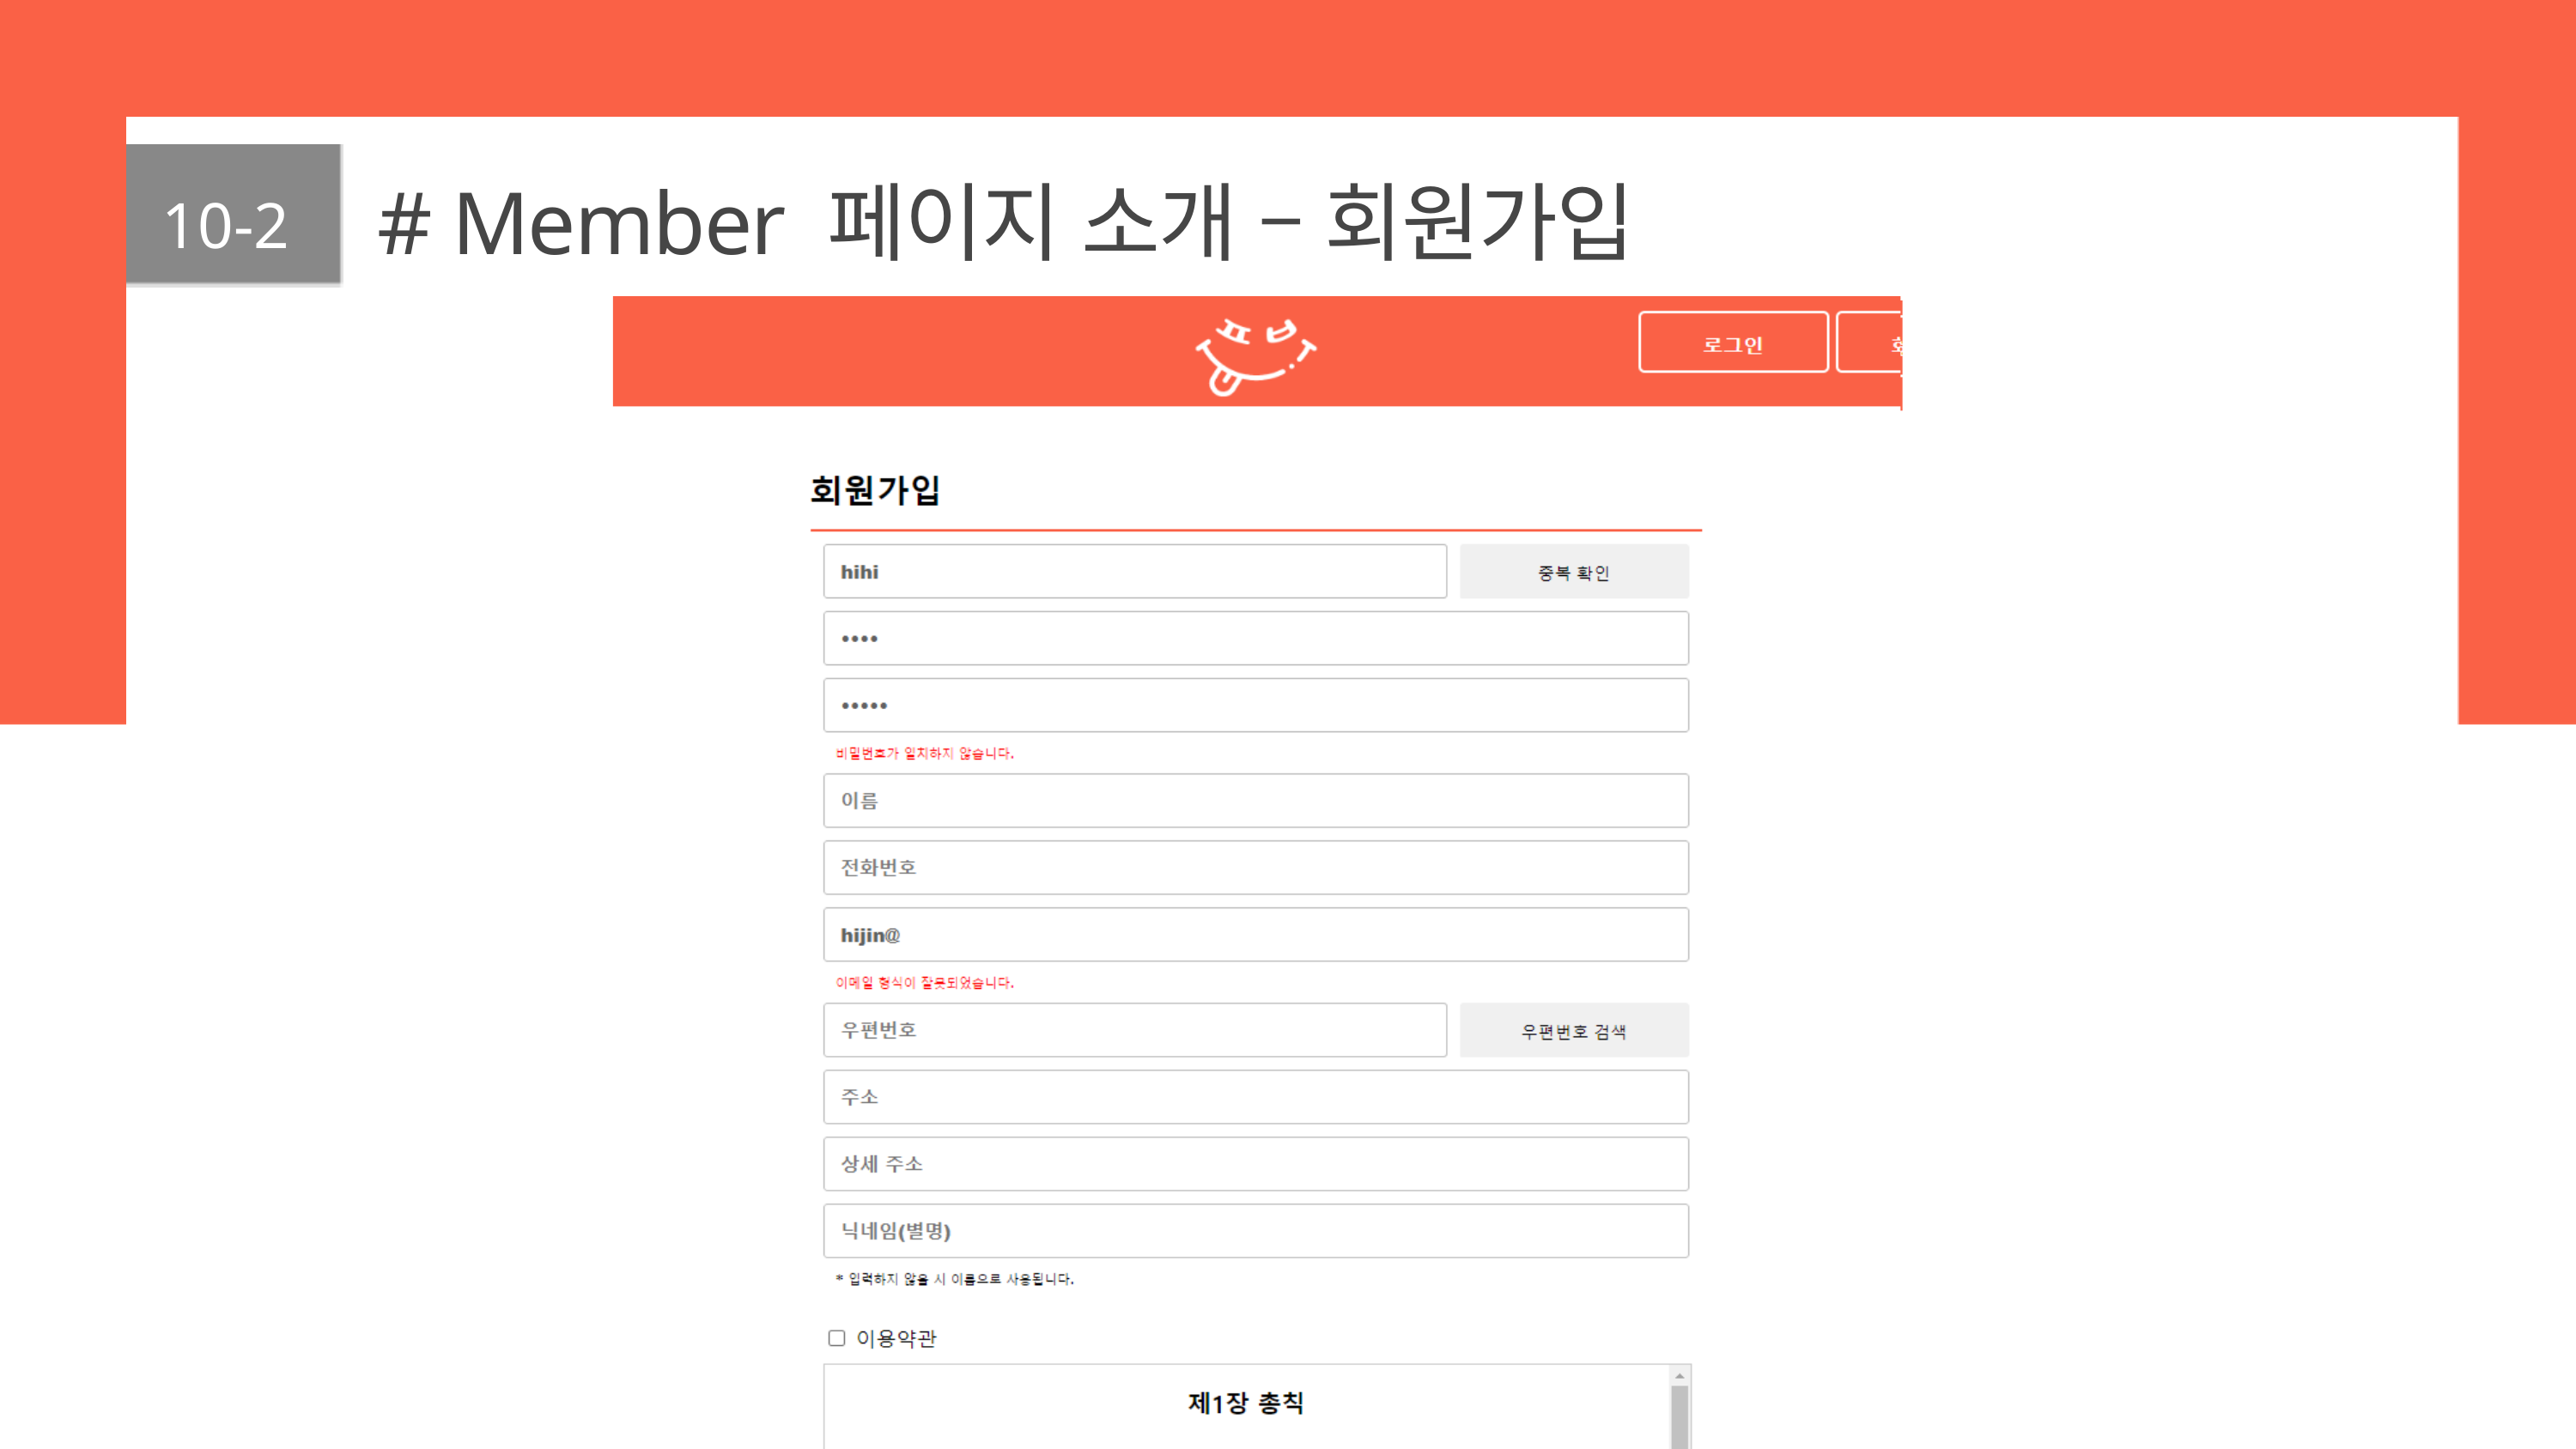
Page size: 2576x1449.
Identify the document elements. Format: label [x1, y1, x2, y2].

text_box [126, 144, 343, 288]
text_box [0, 0, 2576, 724]
picture [126, 117, 2459, 1449]
